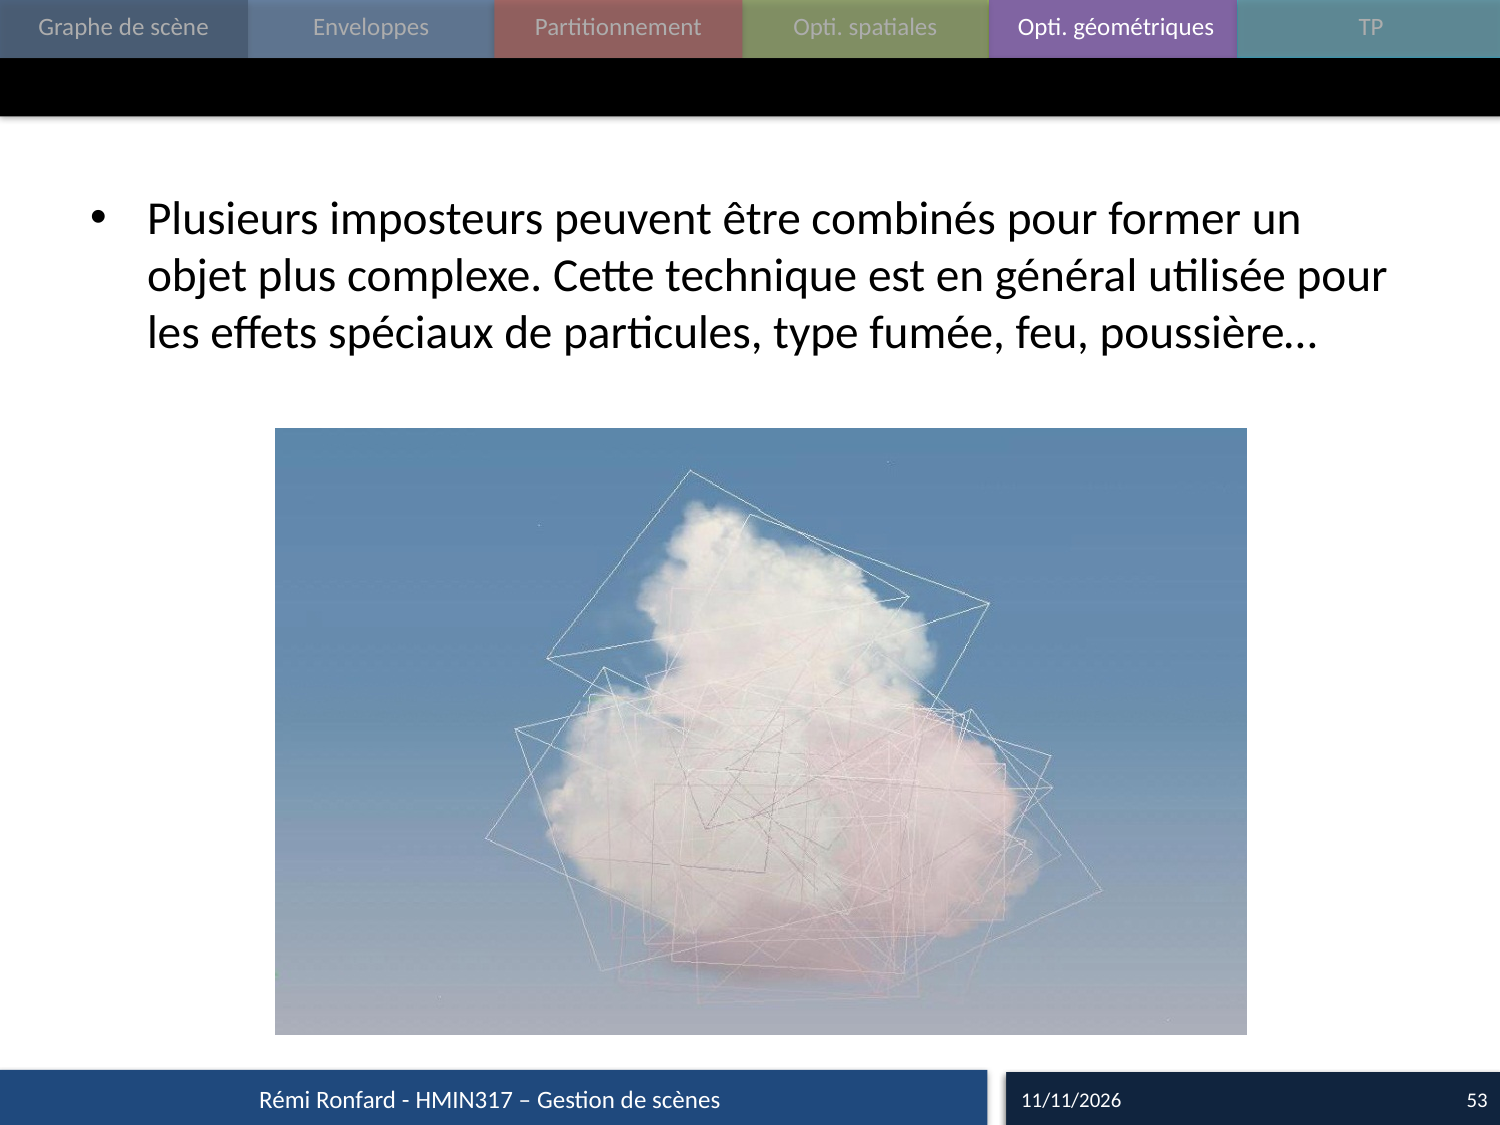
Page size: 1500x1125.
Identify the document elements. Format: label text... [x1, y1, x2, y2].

slide_number 53 [1153, 1071, 1500, 1125]
list Plusieurs imposteurs peuvent être combinés pour former un objet plus complexe. Cette technique est en général utilisée pour les effets spéciaux de particules, type fumée, feu, poussière… [75, 179, 1425, 387]
footer Rémi Ronfard - HMIN317 – Gestion de scènes [0, 1069, 988, 1125]
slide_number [1006, 1070, 1153, 1125]
picture [274, 428, 1247, 1036]
